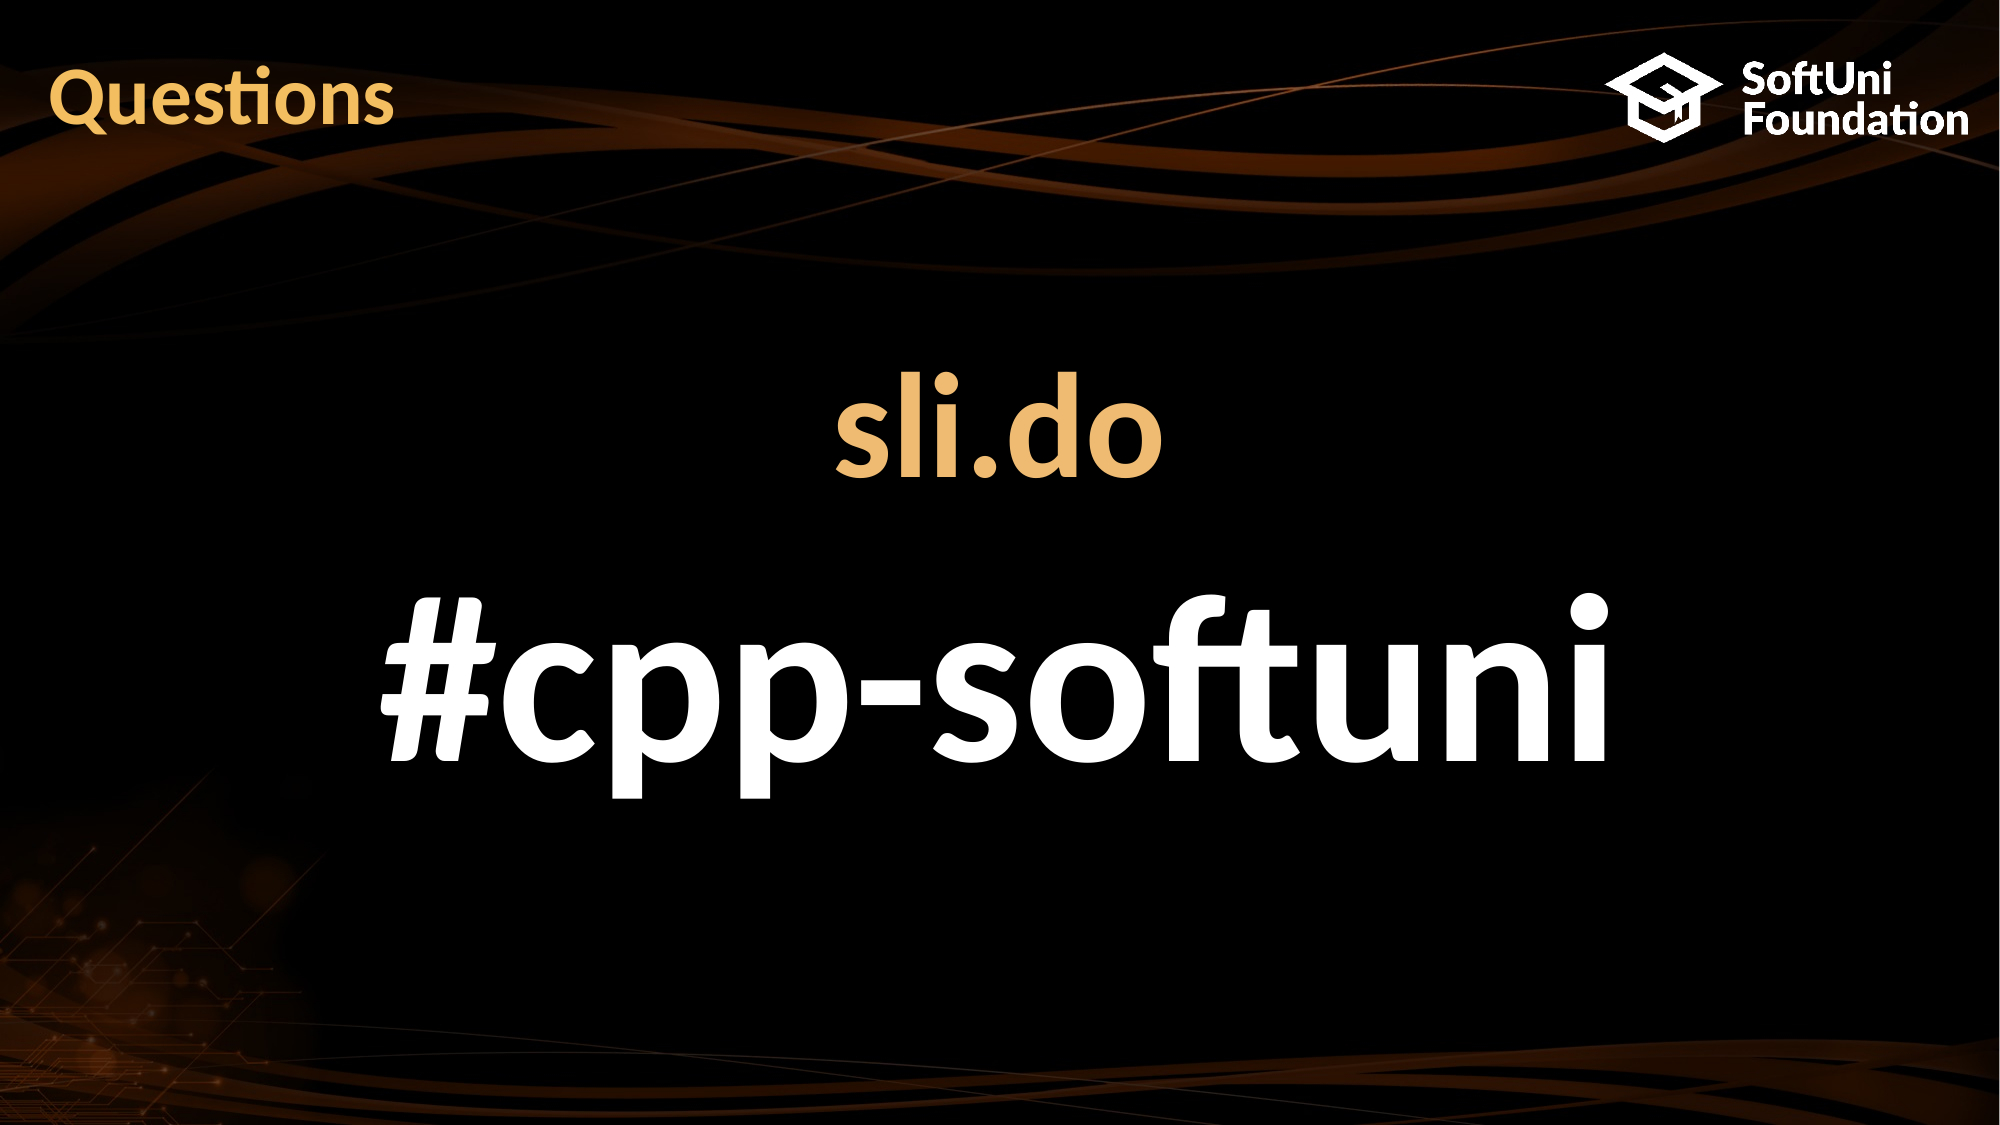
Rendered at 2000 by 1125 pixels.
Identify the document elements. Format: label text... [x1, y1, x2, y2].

list sli.do #cpp-softuni [31, 312, 1968, 849]
title Questions [30, 6, 1602, 189]
picture [0, 0, 2000, 1125]
